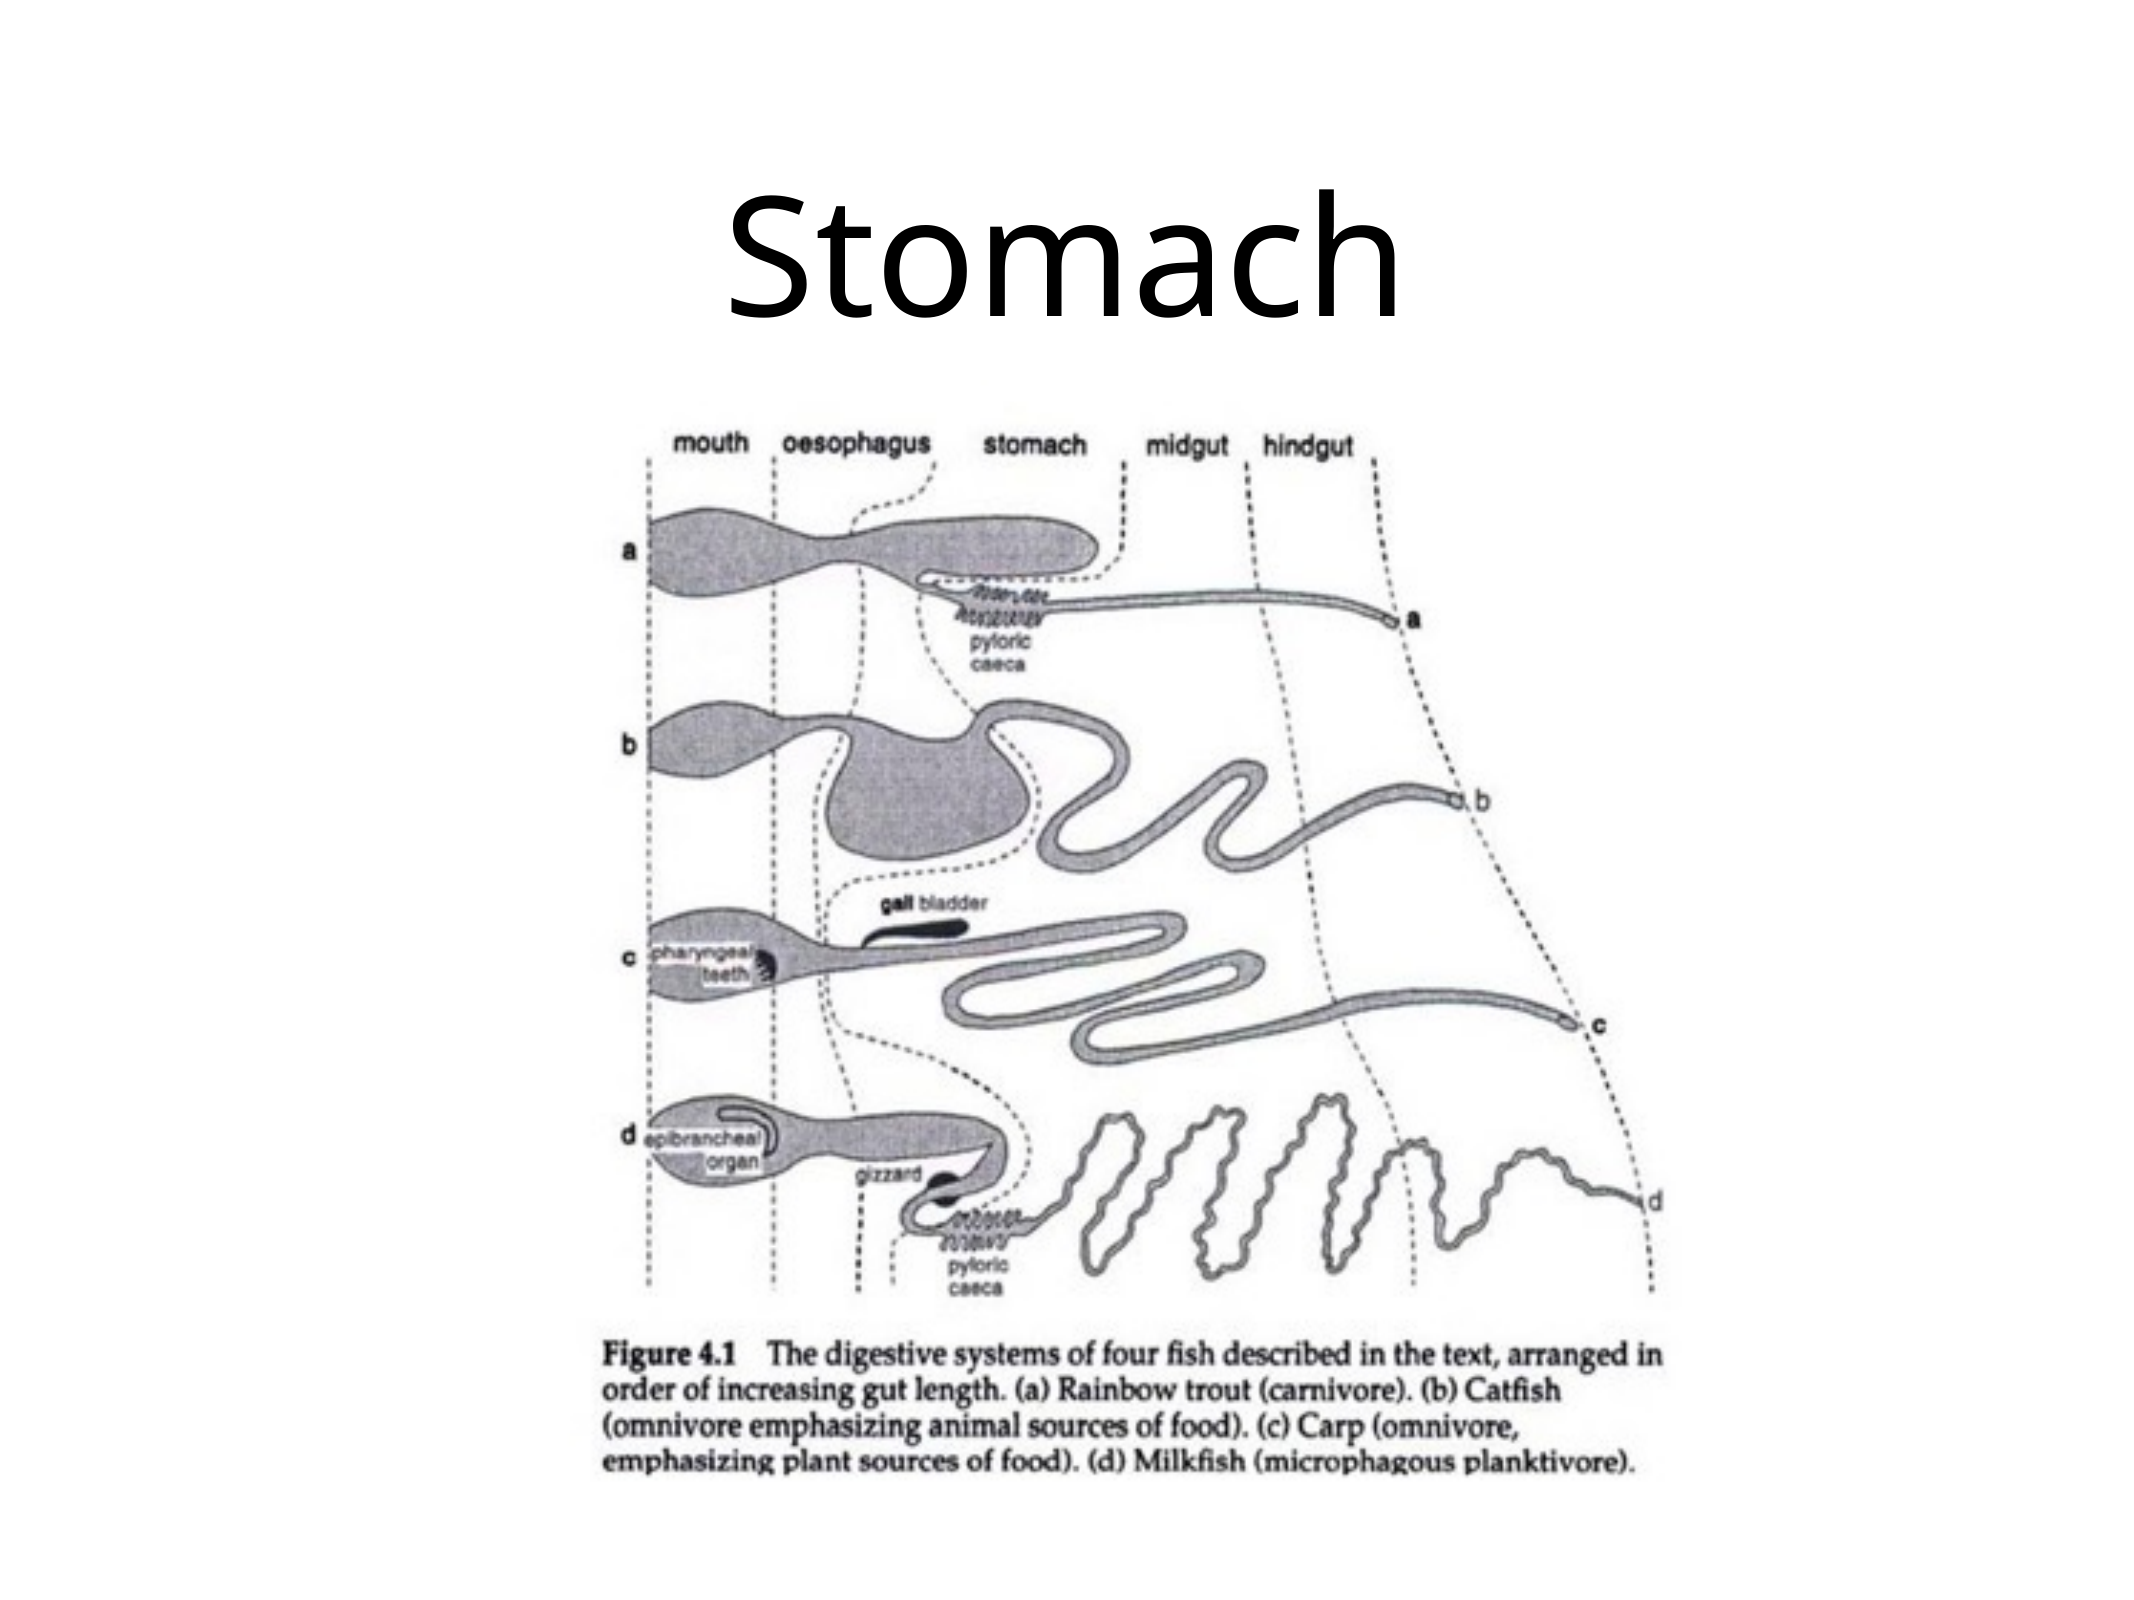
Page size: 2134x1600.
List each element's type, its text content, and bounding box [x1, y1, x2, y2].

picture [523, 380, 1757, 1507]
title Stomach [155, 72, 1978, 428]
